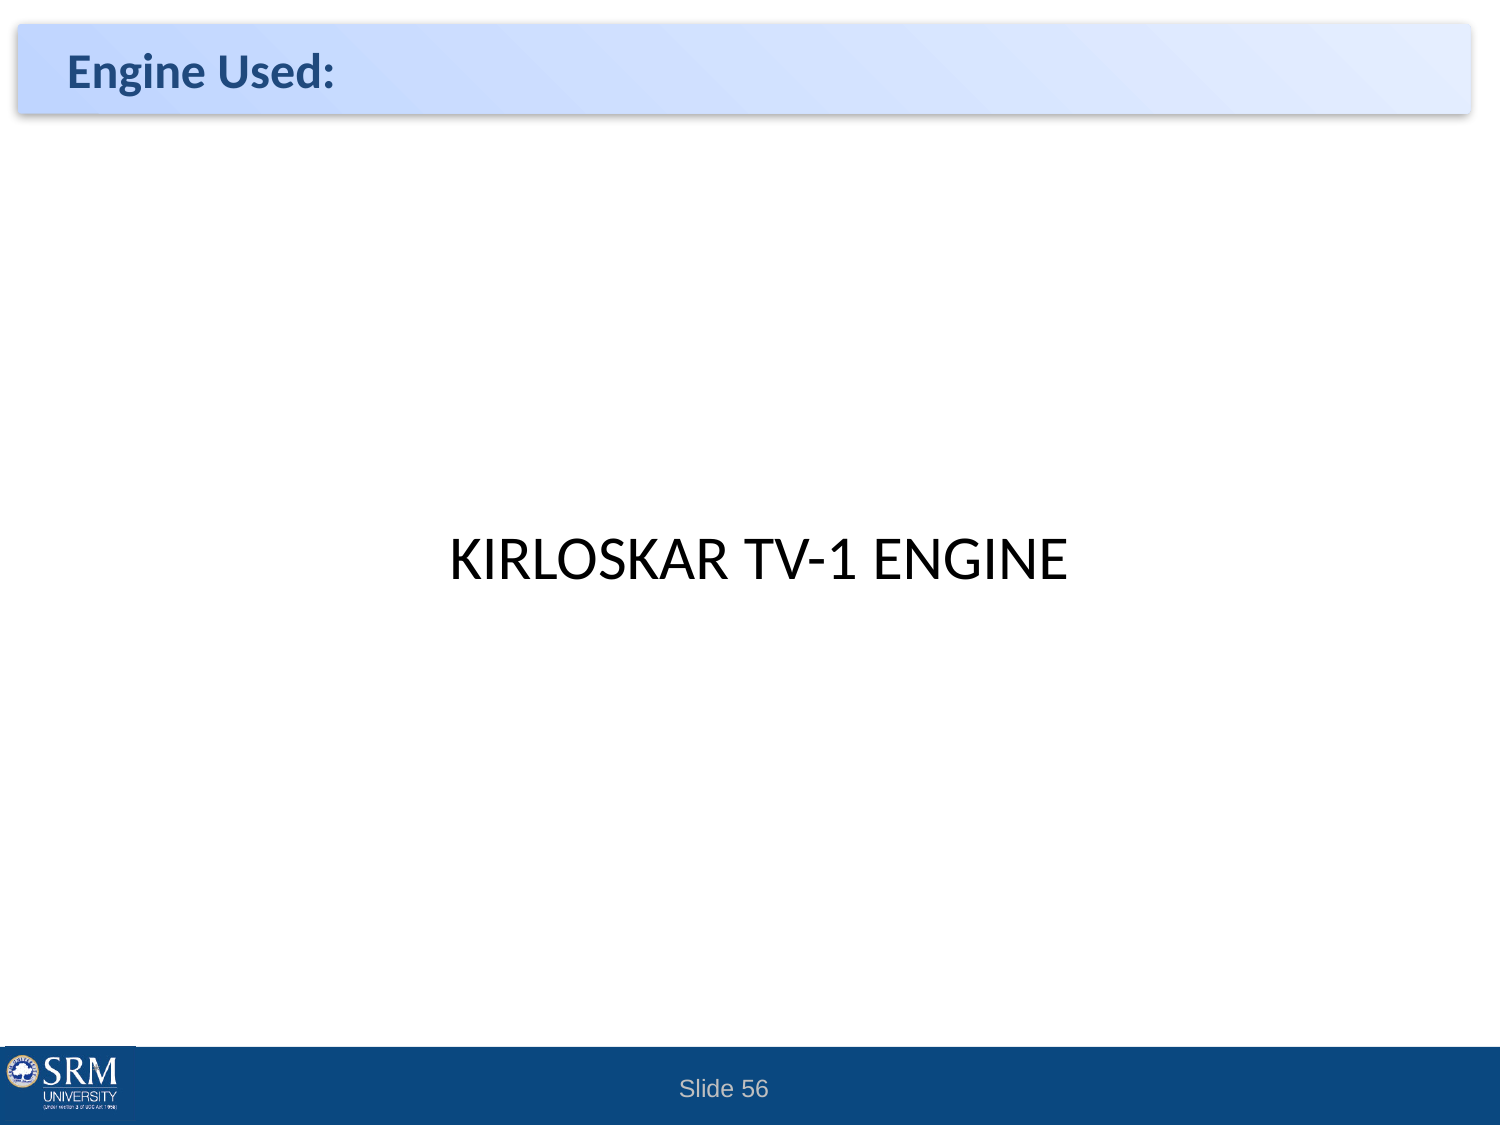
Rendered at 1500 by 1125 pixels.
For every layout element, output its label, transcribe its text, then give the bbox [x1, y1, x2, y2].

text_box Slide 56 [549, 1057, 900, 1118]
text_box * [75, 1042, 425, 1103]
text_box [17, 24, 1471, 114]
text_box [140, 1046, 1500, 1125]
text_box Engine Used: [52, 30, 1280, 106]
list KIRLOSKAR TV-1 ENGINE [75, 262, 1425, 1005]
picture [5, 1046, 136, 1121]
